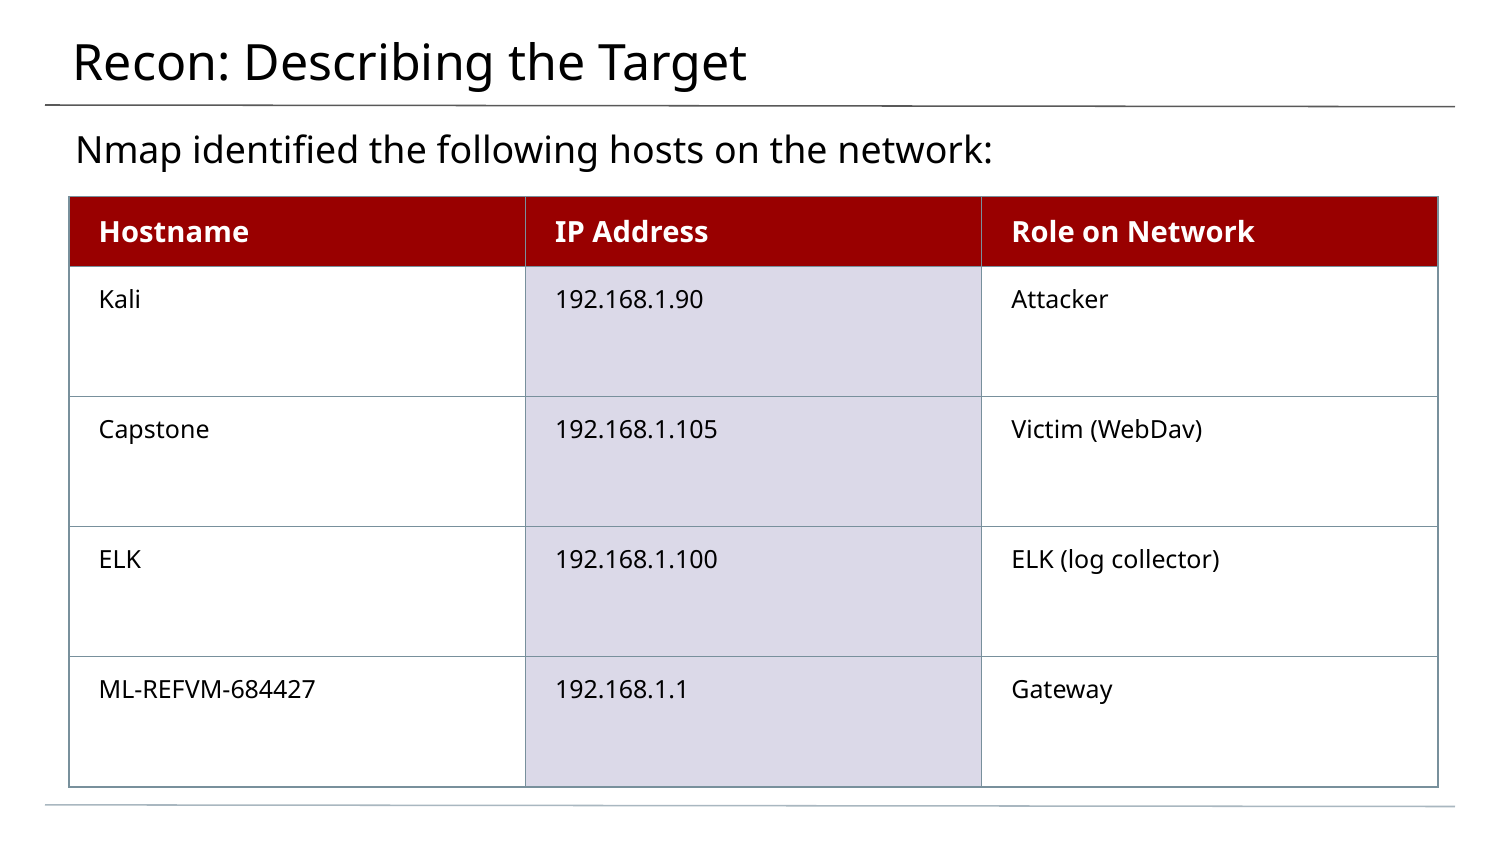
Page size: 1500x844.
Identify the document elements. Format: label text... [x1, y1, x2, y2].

table_cell ML-REFVM-684427 [70, 657, 525, 786]
table_cell ELK [70, 527, 525, 656]
table_cell 192.168.1.105 [526, 397, 981, 526]
table_header Role on Network [982, 197, 1437, 266]
subtitle Nmap identified the following hosts on the network: [0, 110, 1500, 171]
title Recon: Describing the Target [0, 0, 1500, 88]
table_cell 192.168.1.100 [526, 527, 981, 656]
table_header IP Address [526, 197, 981, 266]
table_cell 192.168.1.90 [526, 267, 981, 396]
table_cell Attacker [982, 267, 1437, 396]
table_cell Victim (WebDav) [982, 397, 1437, 526]
table_cell ELK (log collector) [982, 527, 1437, 656]
table_cell Kali [70, 267, 525, 396]
table_header Hostname [70, 197, 525, 266]
table_cell 192.168.1.1 [526, 657, 981, 786]
table_cell Capstone [70, 397, 525, 526]
table_cell Gateway [982, 657, 1437, 786]
